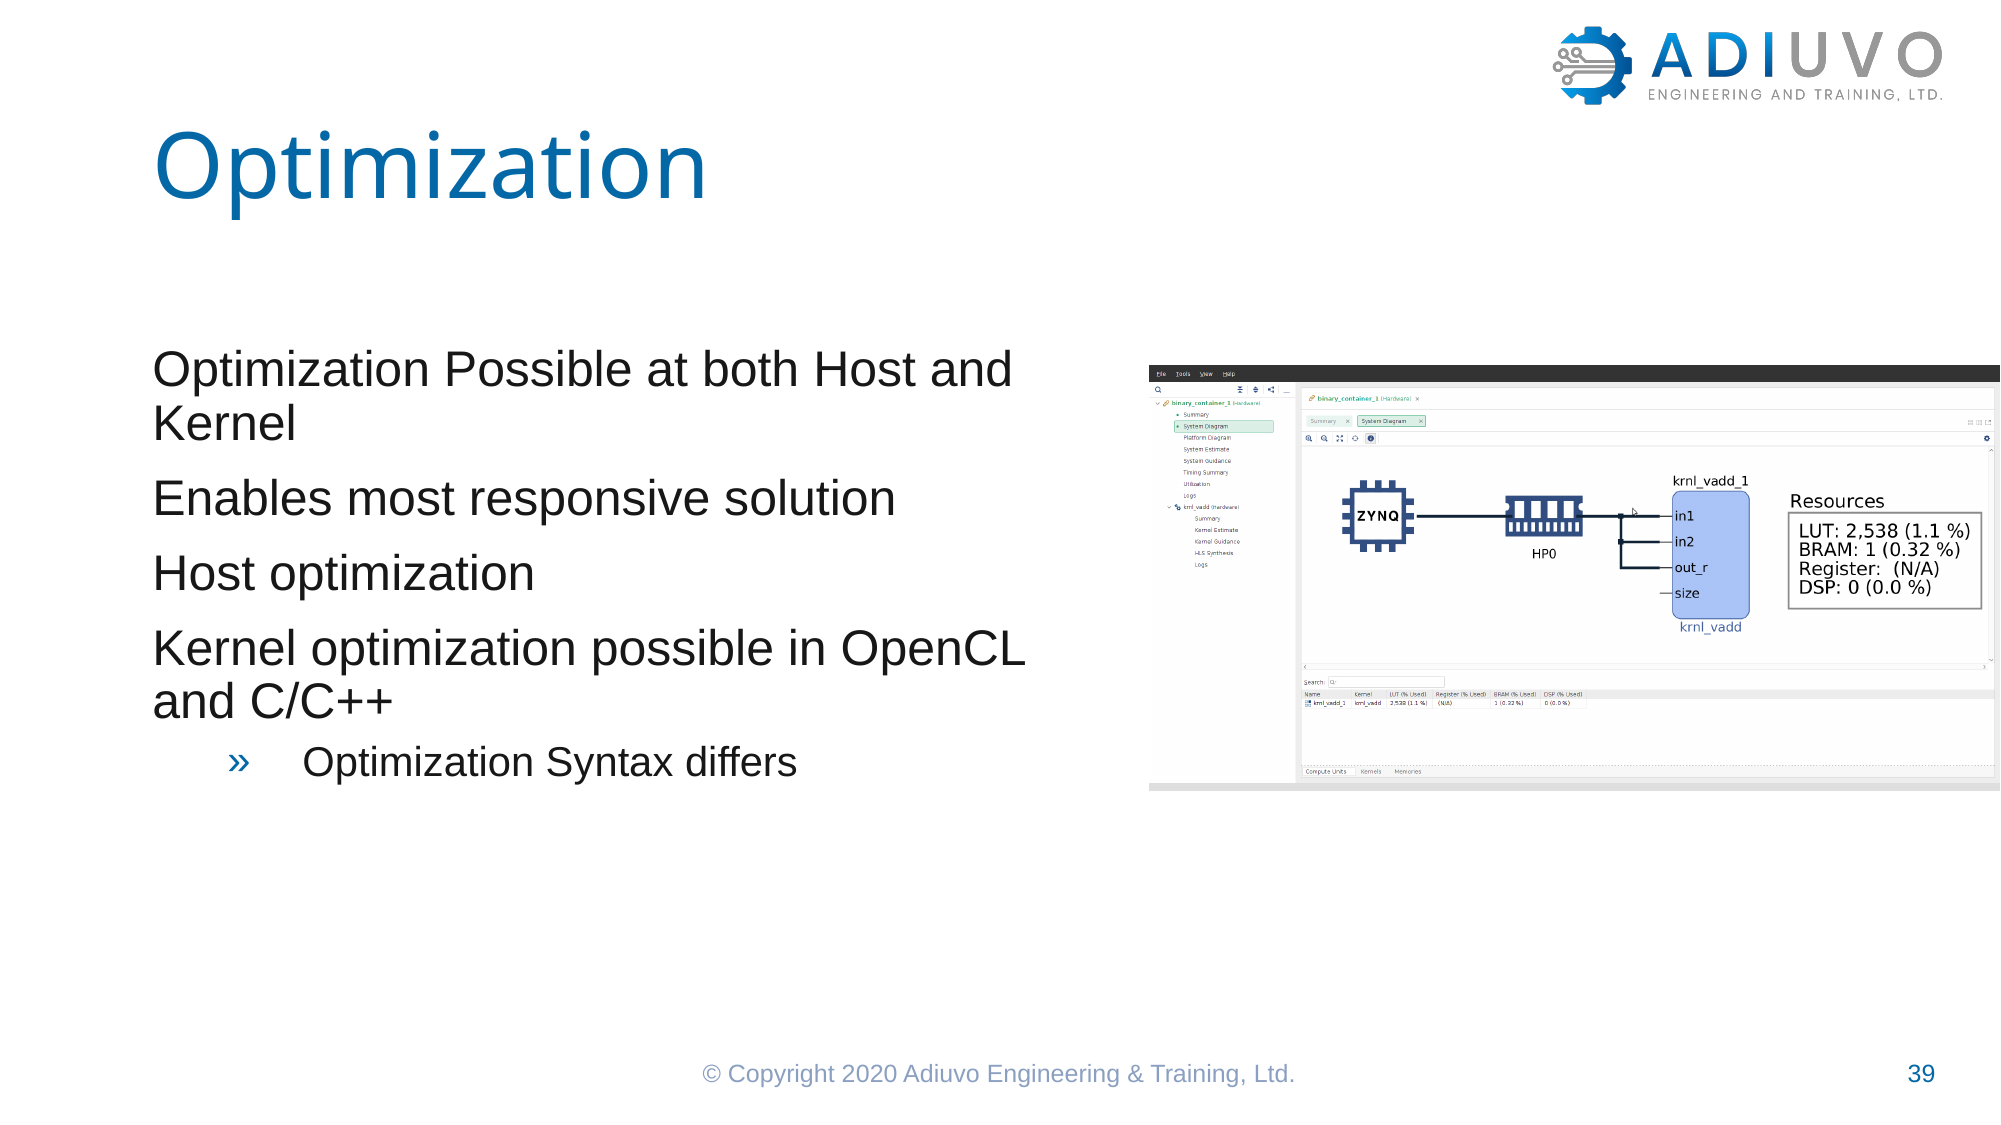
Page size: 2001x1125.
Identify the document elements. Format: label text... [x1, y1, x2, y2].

picture [1549, 15, 1949, 119]
footer © Copyright 2020 Adiuvo Engineering & Training, Ltd. [662, 1042, 1338, 1103]
title Optimization [137, 59, 1863, 278]
list Optimization Possible at both Host and Kernel Enables most responsive solution Host optimization Kernel optimization possible in OpenCL and C/C++ Optimization Syntax differs [137, 335, 1041, 955]
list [1149, 365, 2000, 791]
slide_number 39 [1500, 1042, 1951, 1103]
